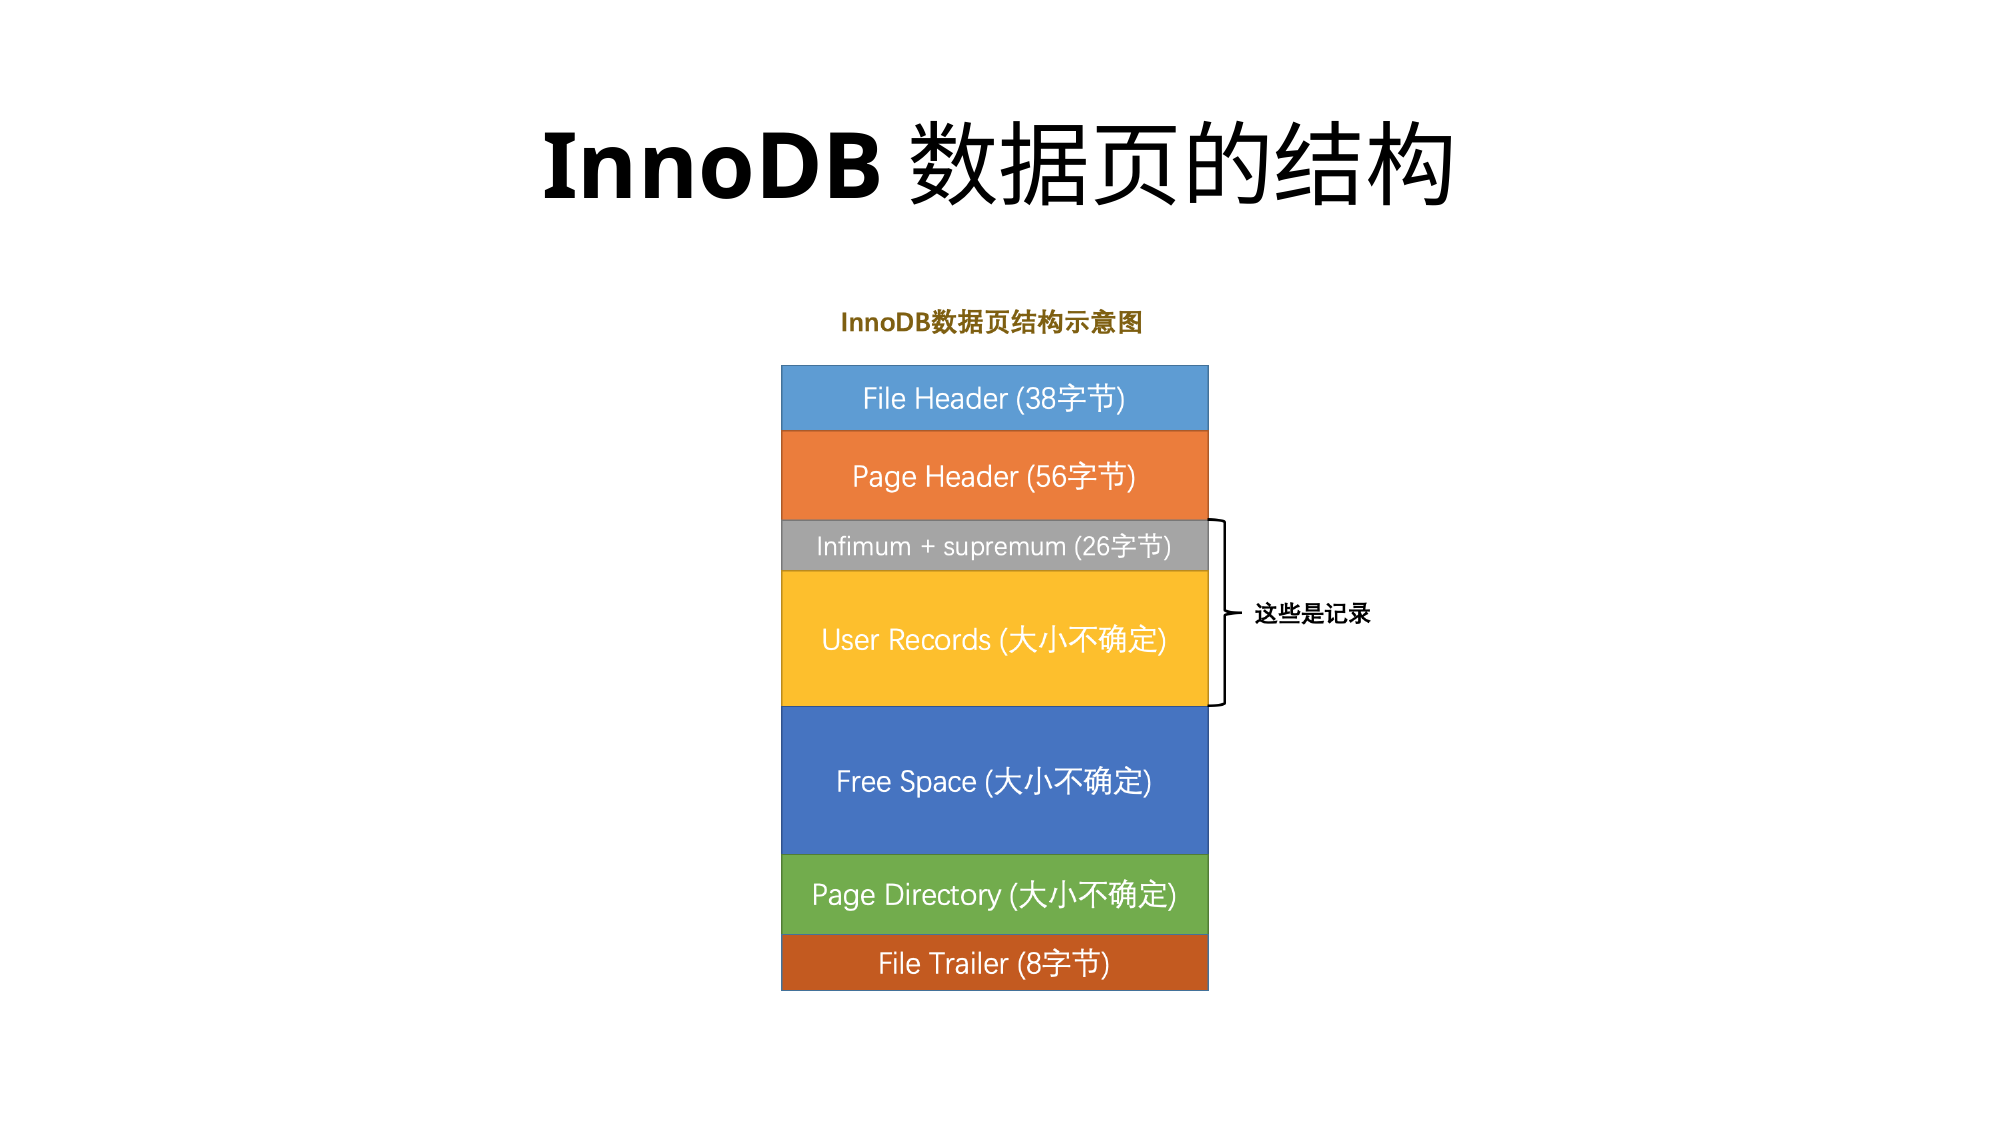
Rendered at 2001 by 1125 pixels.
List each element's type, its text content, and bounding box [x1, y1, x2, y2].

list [757, 294, 1379, 1009]
title InnoDB数据页的结构 [137, 59, 1863, 278]
